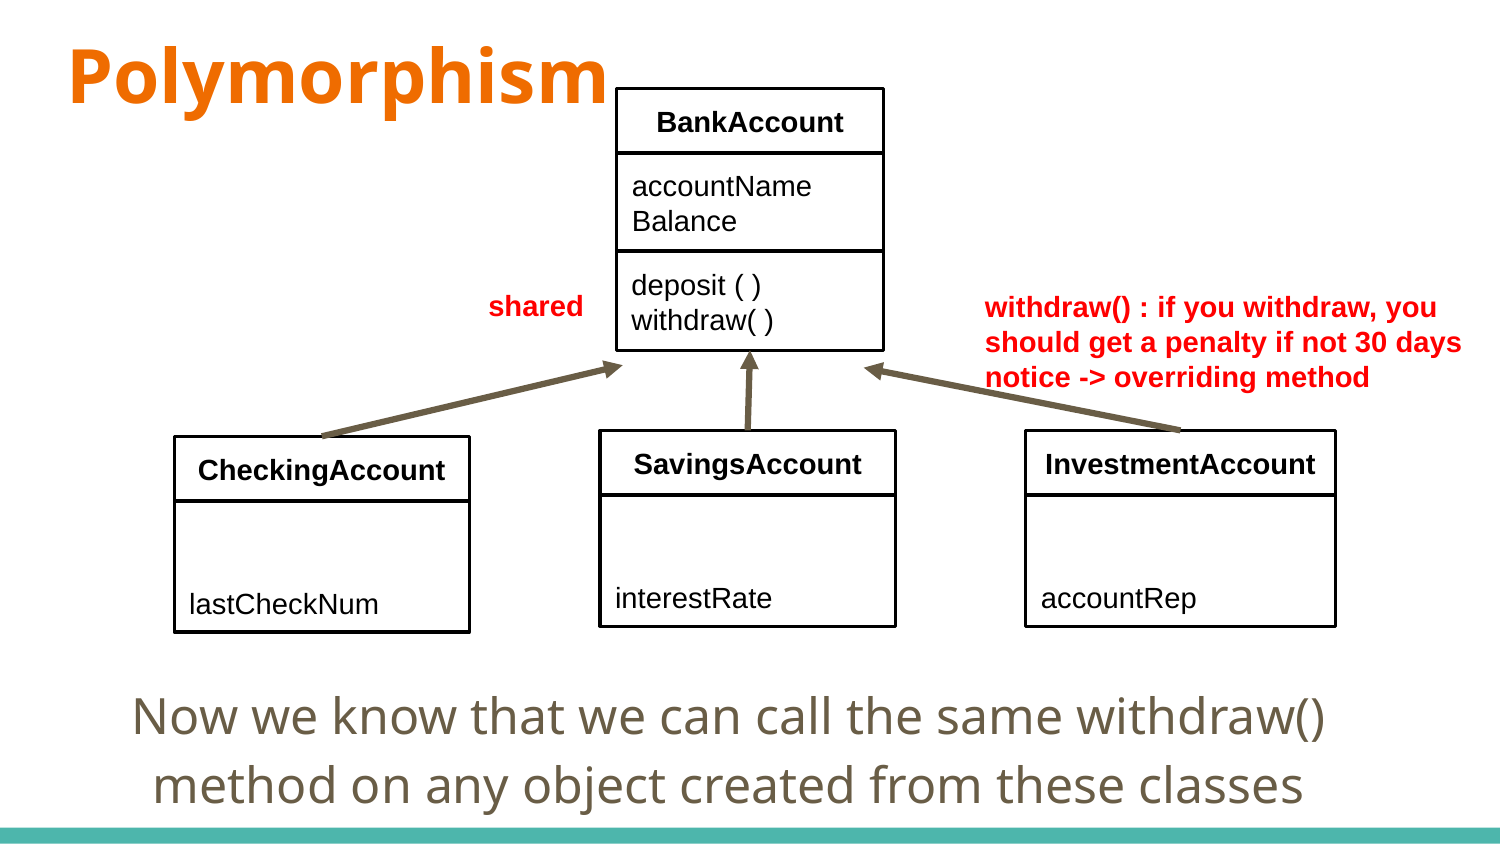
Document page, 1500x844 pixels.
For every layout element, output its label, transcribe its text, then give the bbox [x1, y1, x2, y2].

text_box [321, 364, 623, 437]
text_box accountRep [1025, 494, 1336, 627]
text_box interestRate [600, 494, 896, 627]
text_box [863, 367, 1181, 431]
text_box lastCheckNum [174, 500, 470, 632]
list Now we know that we can call the same withdraw() method on any object created from these classes [36, 660, 1421, 810]
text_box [747, 350, 751, 431]
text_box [616, 88, 884, 351]
text_box SavingsAccount [600, 430, 896, 494]
text_box withdraw() : if you withdraw, you should get a penalty if not 30 days notice -> overriding method [970, 272, 1483, 405]
title Polymorphism [51, 13, 1181, 130]
text_box InvestmentAccount [1025, 430, 1336, 494]
text_box CheckingAccount [174, 436, 470, 500]
text_box shared [473, 272, 600, 335]
